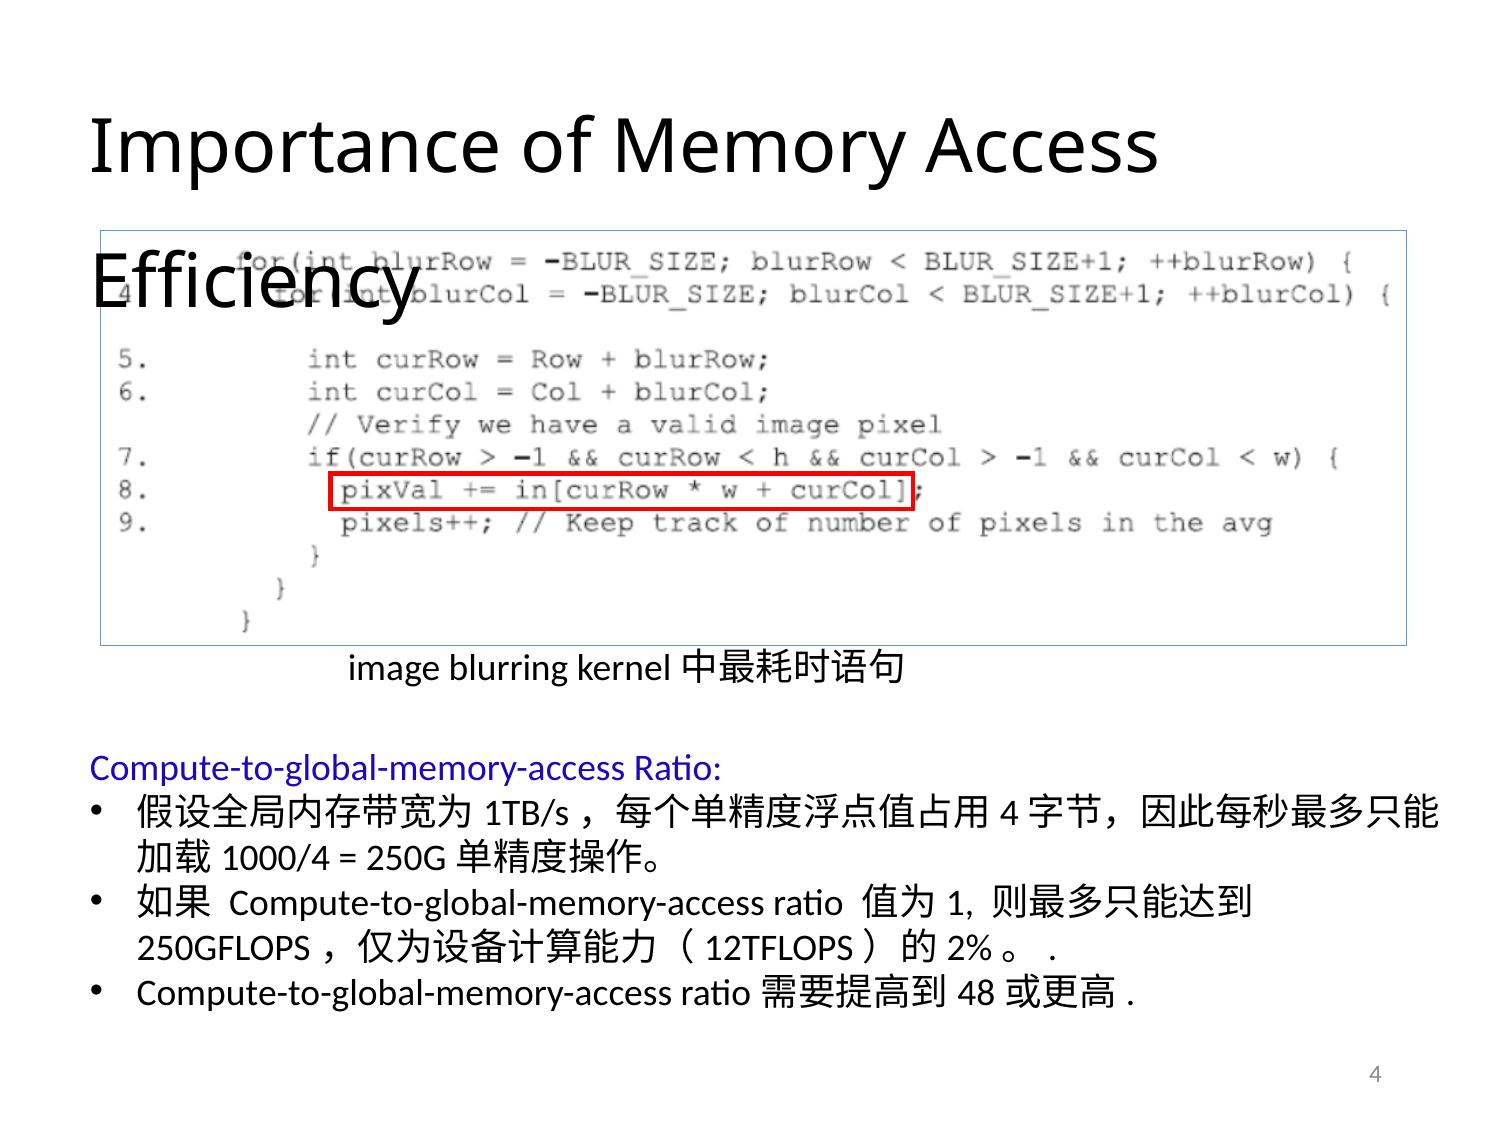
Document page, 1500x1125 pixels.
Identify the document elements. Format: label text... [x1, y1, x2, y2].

picture [100, 230, 1407, 646]
text_box image blurring kernel中最耗时语句 [333, 646, 1198, 695]
text_box Importance of Memory Access Efficiency [74, 45, 1500, 220]
slide_number 4 [1059, 1042, 1397, 1103]
text_box Compute-to-global-memory-access Ratio: 假设全局内存带宽为1TB/s，每个单精度浮点值占用4字节，因此每秒最多只能加载1000/4 = 250G单精度操作。 如果 Compute-to-global-memory-access ratio 值为1, 则最多只能达到250GFLOPS，仅为设备计算能力（12TFLOPS）的2%。. Compute-to-global-memory-access ratio需要提高到48或更高. [75, 735, 1456, 1020]
